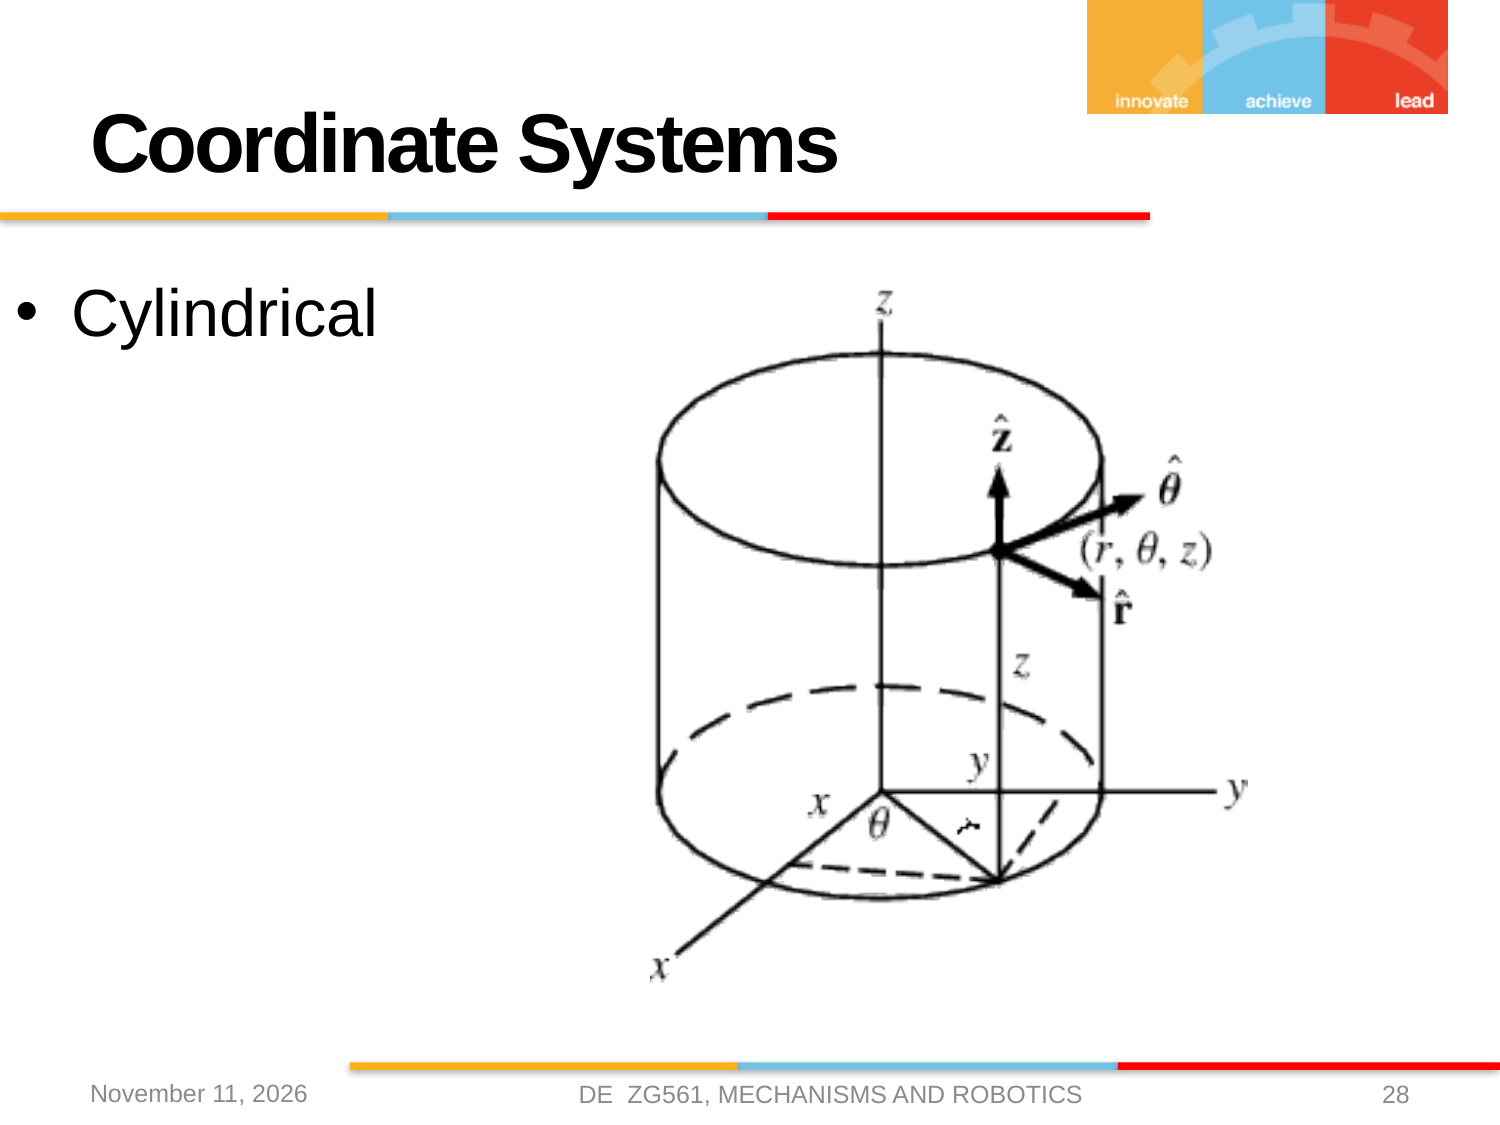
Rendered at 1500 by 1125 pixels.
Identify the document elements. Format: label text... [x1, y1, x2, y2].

footer DE ZG561, MECHANISMS AND ROBOTICS [474, 1062, 1188, 1125]
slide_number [75, 1062, 425, 1123]
picture [1087, 0, 1448, 114]
title Coordinate Systems [75, 45, 1425, 233]
slide_number 28 [1250, 1062, 1425, 1125]
picture [649, 262, 1248, 1001]
text_box Cylindrical [0, 262, 613, 400]
